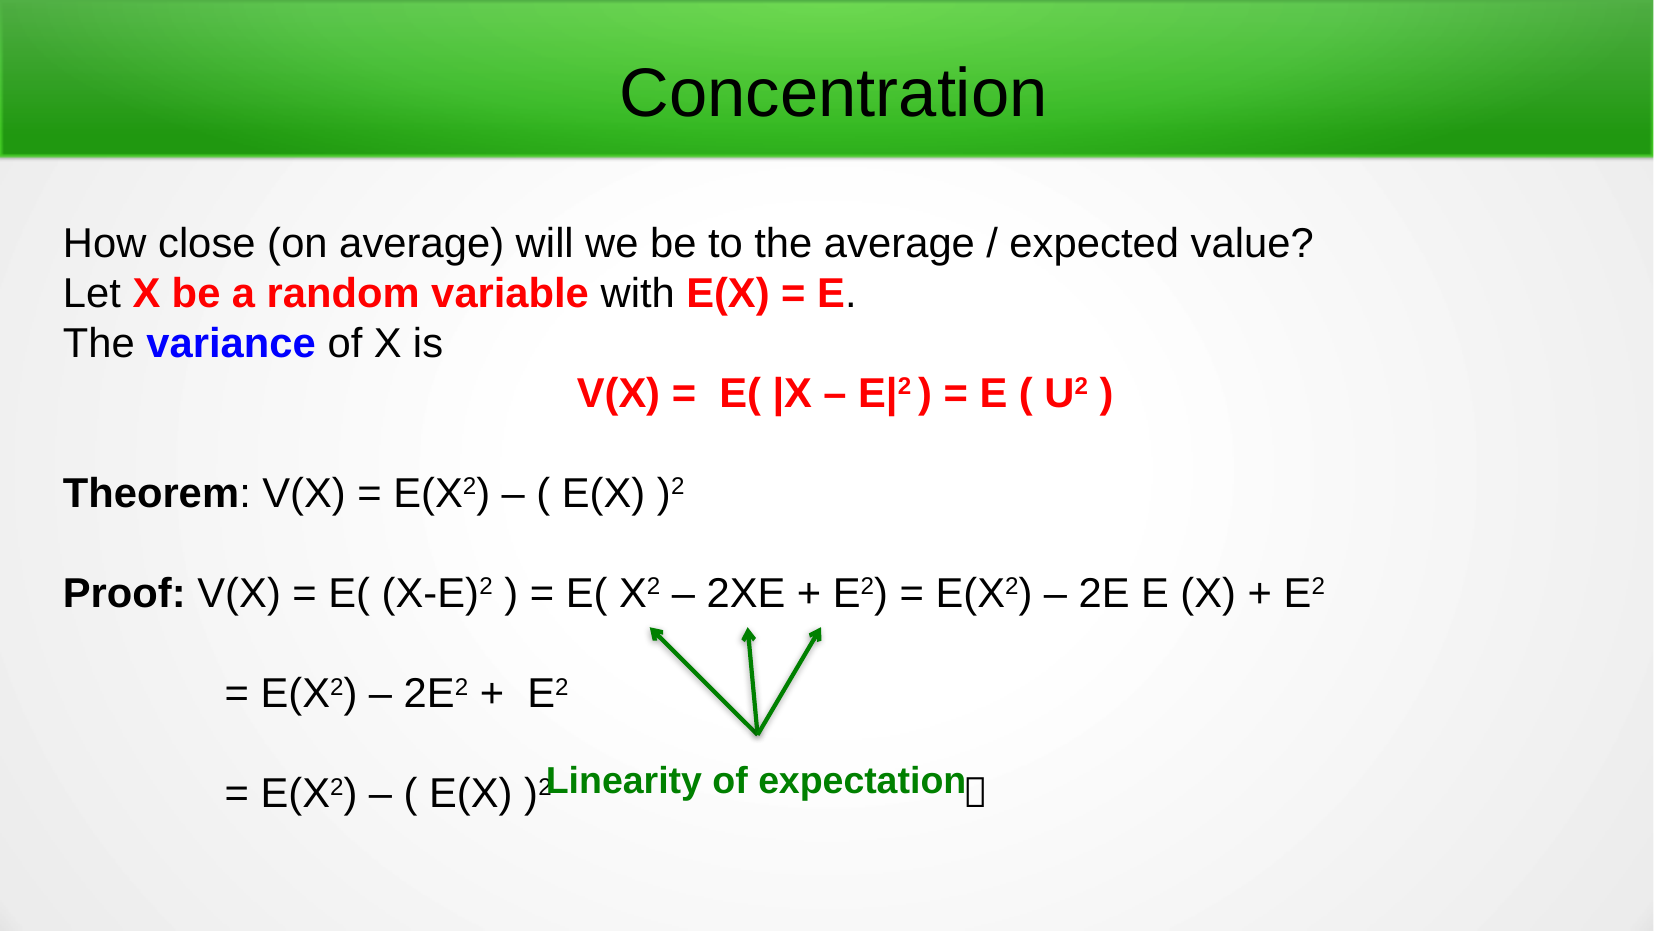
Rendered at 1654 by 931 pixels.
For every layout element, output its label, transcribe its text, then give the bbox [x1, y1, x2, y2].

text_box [757, 627, 822, 736]
picture [0, 0, 1654, 931]
text_box Linearity of expectation [531, 748, 982, 808]
text_box Concentration [48, 35, 1620, 142]
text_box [649, 627, 745, 736]
text_box How close (on average) will we be to the average / expected value? Let X be a random variable with E(X) = E. The variance of X is V(X) = E( |X – E|2 ) = E ( U2 ) Theorem: V(X) = E(X2) – ( E(X) )2 Proof: V(X) = E( (X-E)2 ) = E( X2 – 2XE + E2) = E(X2) – 2E E (X) + E2 = E(X2) – 2E2 + E2 = E(X2) – ( E(X) )2  [48, 208, 1654, 824]
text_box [747, 627, 755, 736]
